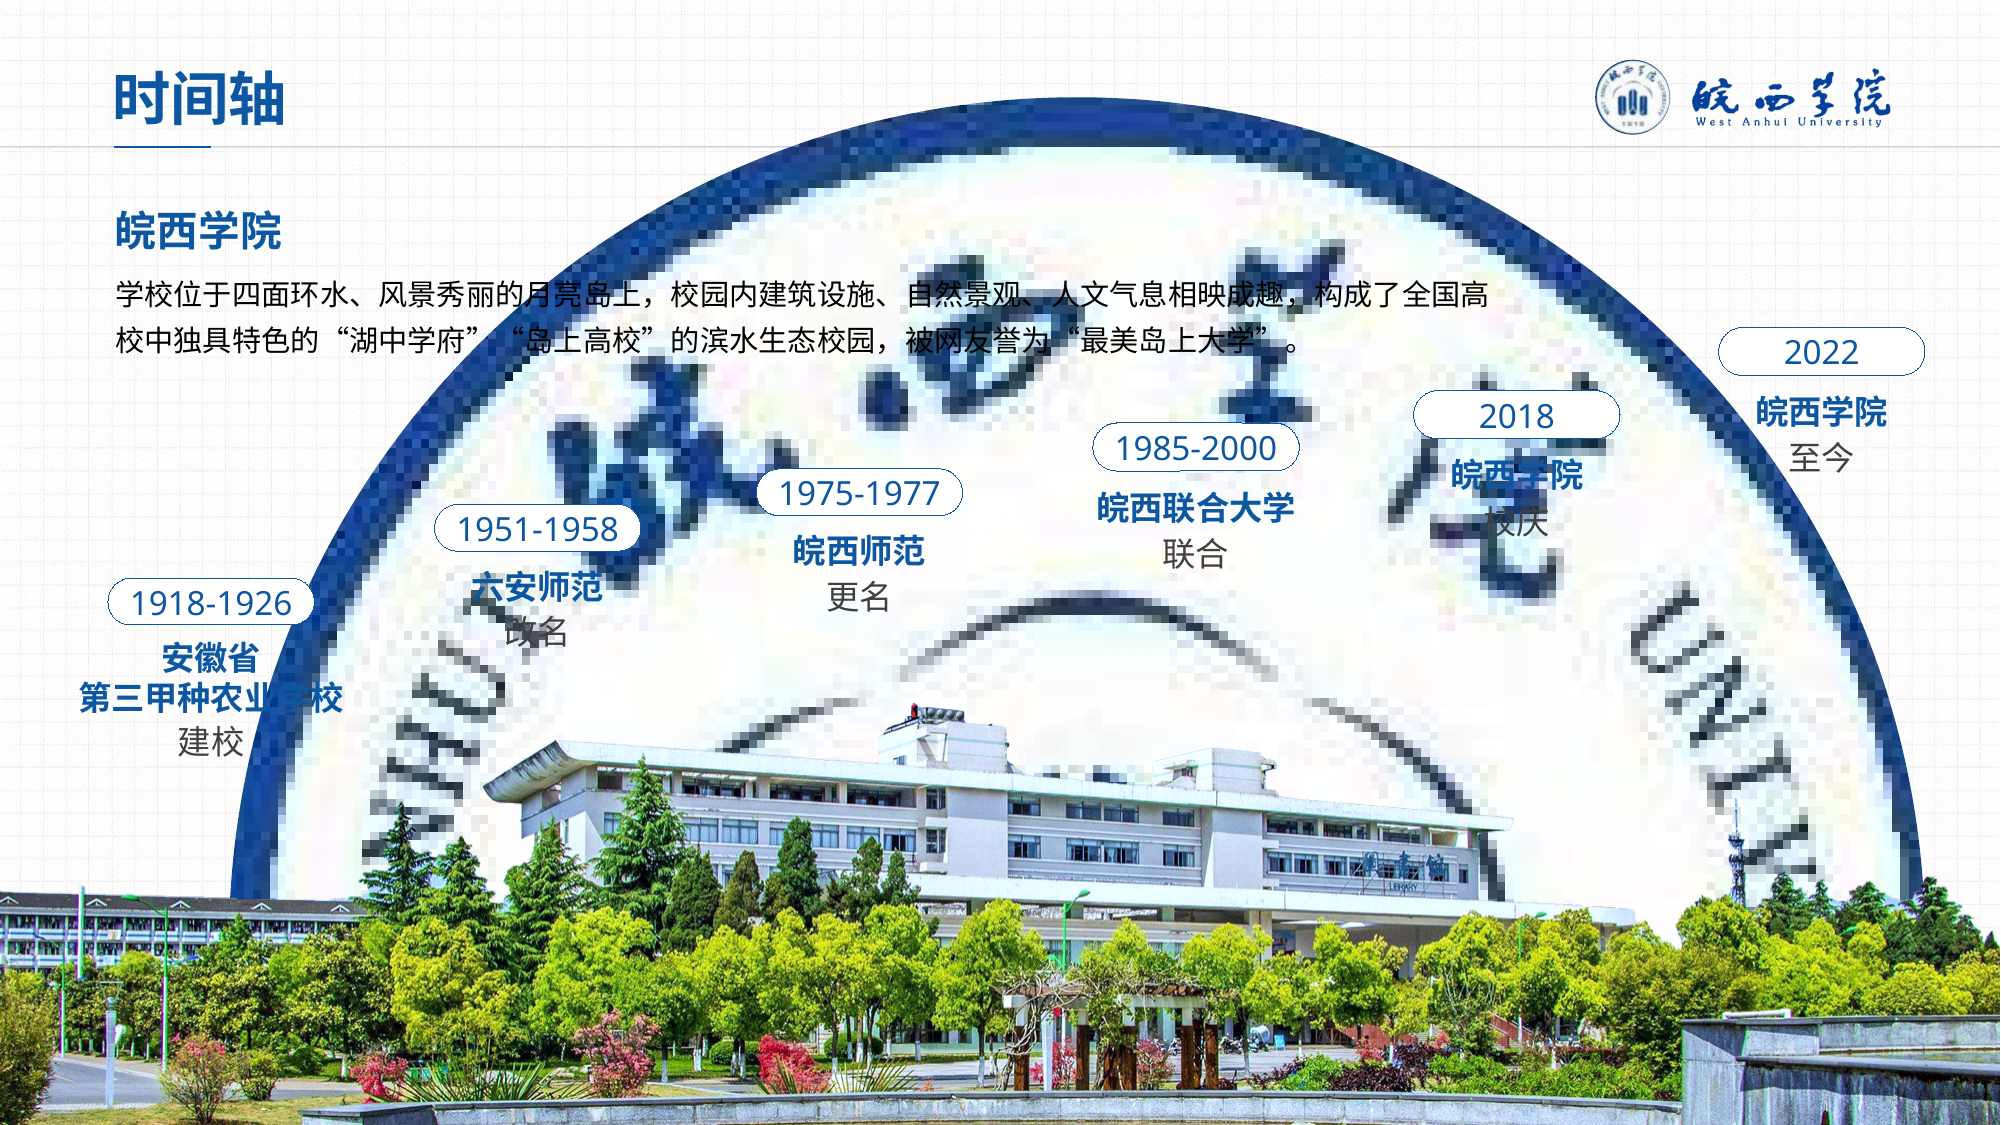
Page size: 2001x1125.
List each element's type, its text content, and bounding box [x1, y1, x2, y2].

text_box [755, 463, 964, 667]
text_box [433, 498, 642, 667]
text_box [1718, 322, 1925, 667]
picture [0, 0, 2000, 1125]
text_box 时间轴 [97, 54, 303, 140]
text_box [1413, 385, 1620, 667]
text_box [1077, 417, 1316, 667]
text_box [96, 195, 1516, 362]
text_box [58, 572, 364, 667]
